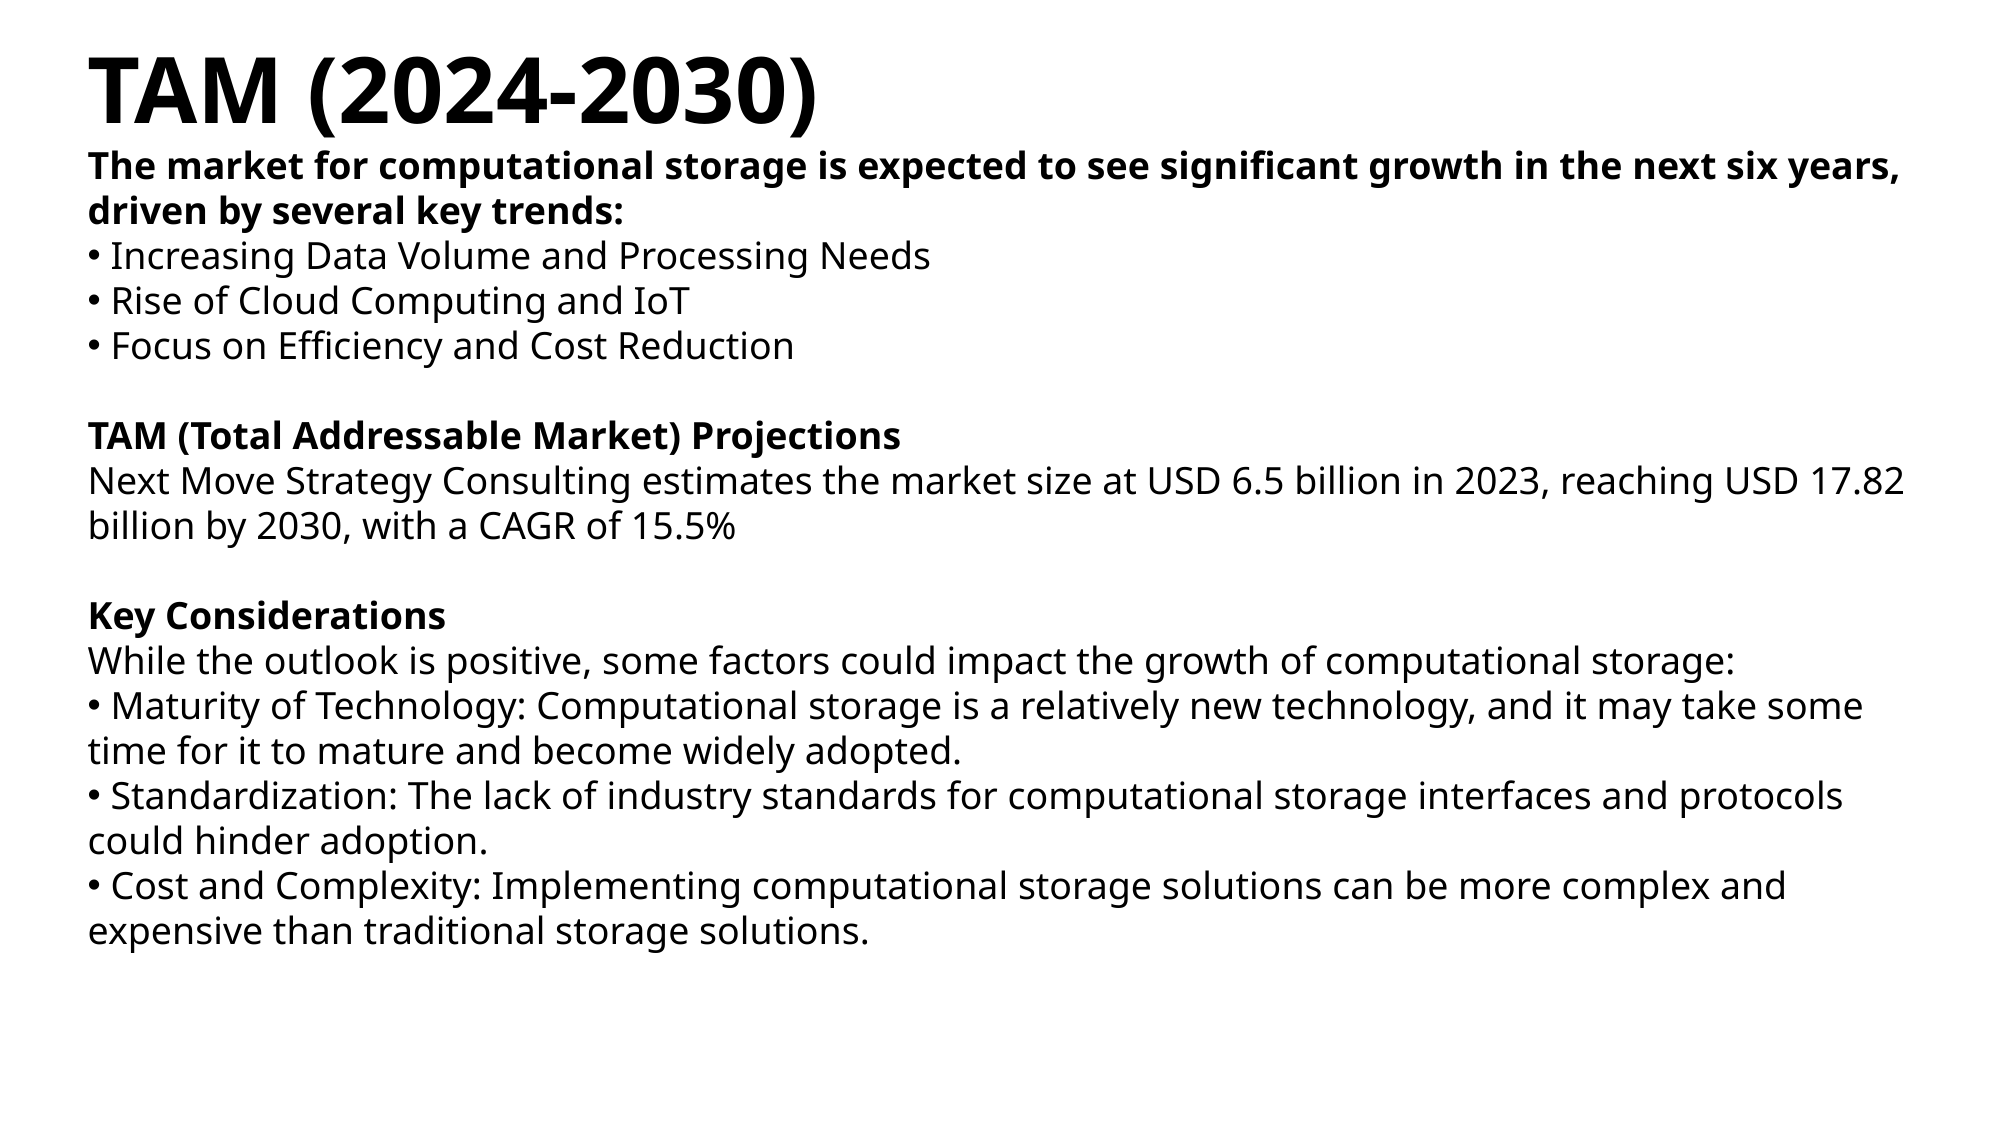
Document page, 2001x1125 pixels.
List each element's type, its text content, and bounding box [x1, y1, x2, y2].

text_box TAM (2024-2030) The market for computational storage is expected to see significant growth in the next six years, driven by several key trends: Increasing Data Volume and Processing Needs Rise of Cloud Computing and IoT Focus on Efficiency and Cost Reduction TAM (Total Addressable Market) Projections Next Move Strategy Consulting estimates the market size at USD 6.5 billion in 2023, reaching USD 17.82 billion by 2030, with a CAGR of 15.5% Key Considerations While the outlook is positive, some factors could impact the growth of computational storage: Maturity of Technology: Computational storage is a relatively new technology, and it may take some time for it to mature and become widely adopted. Standardization: The lack of industry standards for computational storage interfaces and protocols could hinder adoption. Cost and Complexity: Implementing computational storage solutions can be more complex and expensive than traditional storage solutions. [72, 24, 1940, 959]
